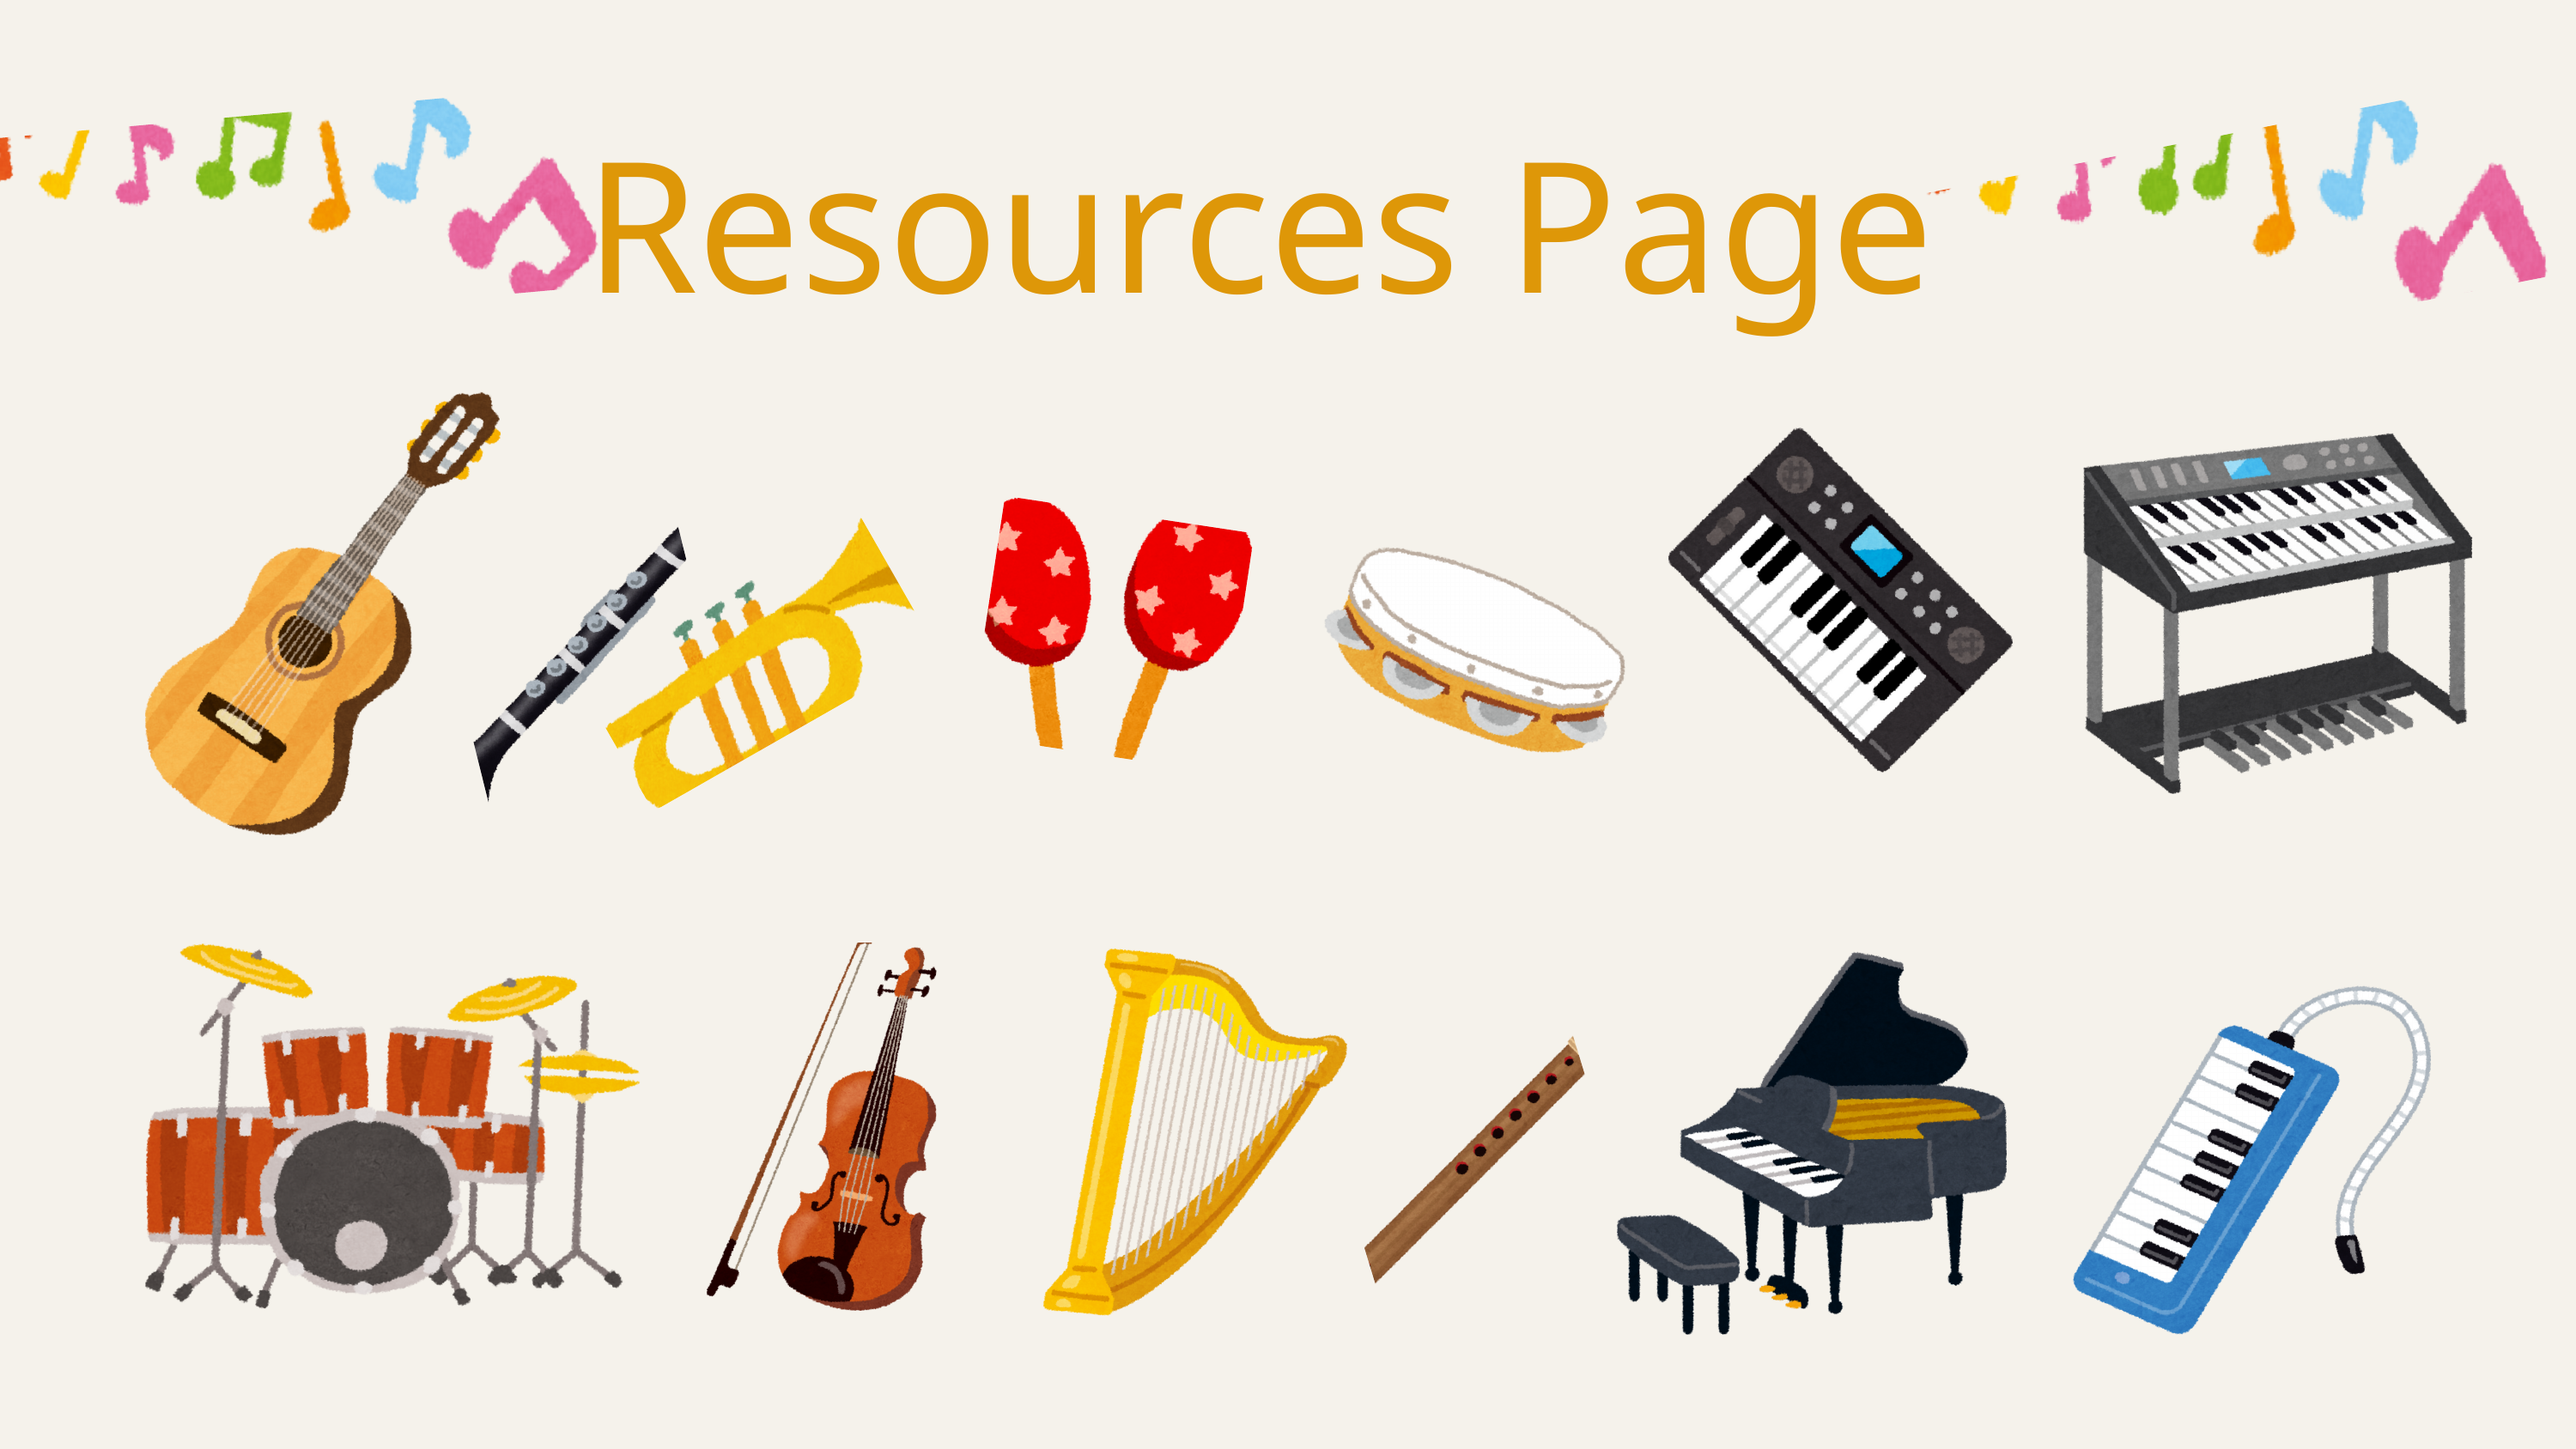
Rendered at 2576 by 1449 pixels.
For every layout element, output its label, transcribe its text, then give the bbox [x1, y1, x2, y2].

text_box [1311, 997, 1637, 1324]
text_box [0, 88, 550, 340]
text_box [1918, 70, 2576, 392]
text_box [144, 943, 641, 1309]
text_box [2072, 985, 2432, 1335]
text_box [1616, 951, 2008, 1335]
text_box [543, 457, 937, 812]
text_box [1323, 547, 1625, 753]
text_box [426, 490, 682, 812]
text_box [969, 495, 1255, 773]
text_box Resources Page [550, 75, 1971, 330]
text_box [2082, 433, 2473, 794]
text_box [144, 391, 501, 835]
text_box [706, 943, 937, 1311]
text_box [1668, 427, 2014, 773]
text_box [1042, 948, 1348, 1316]
